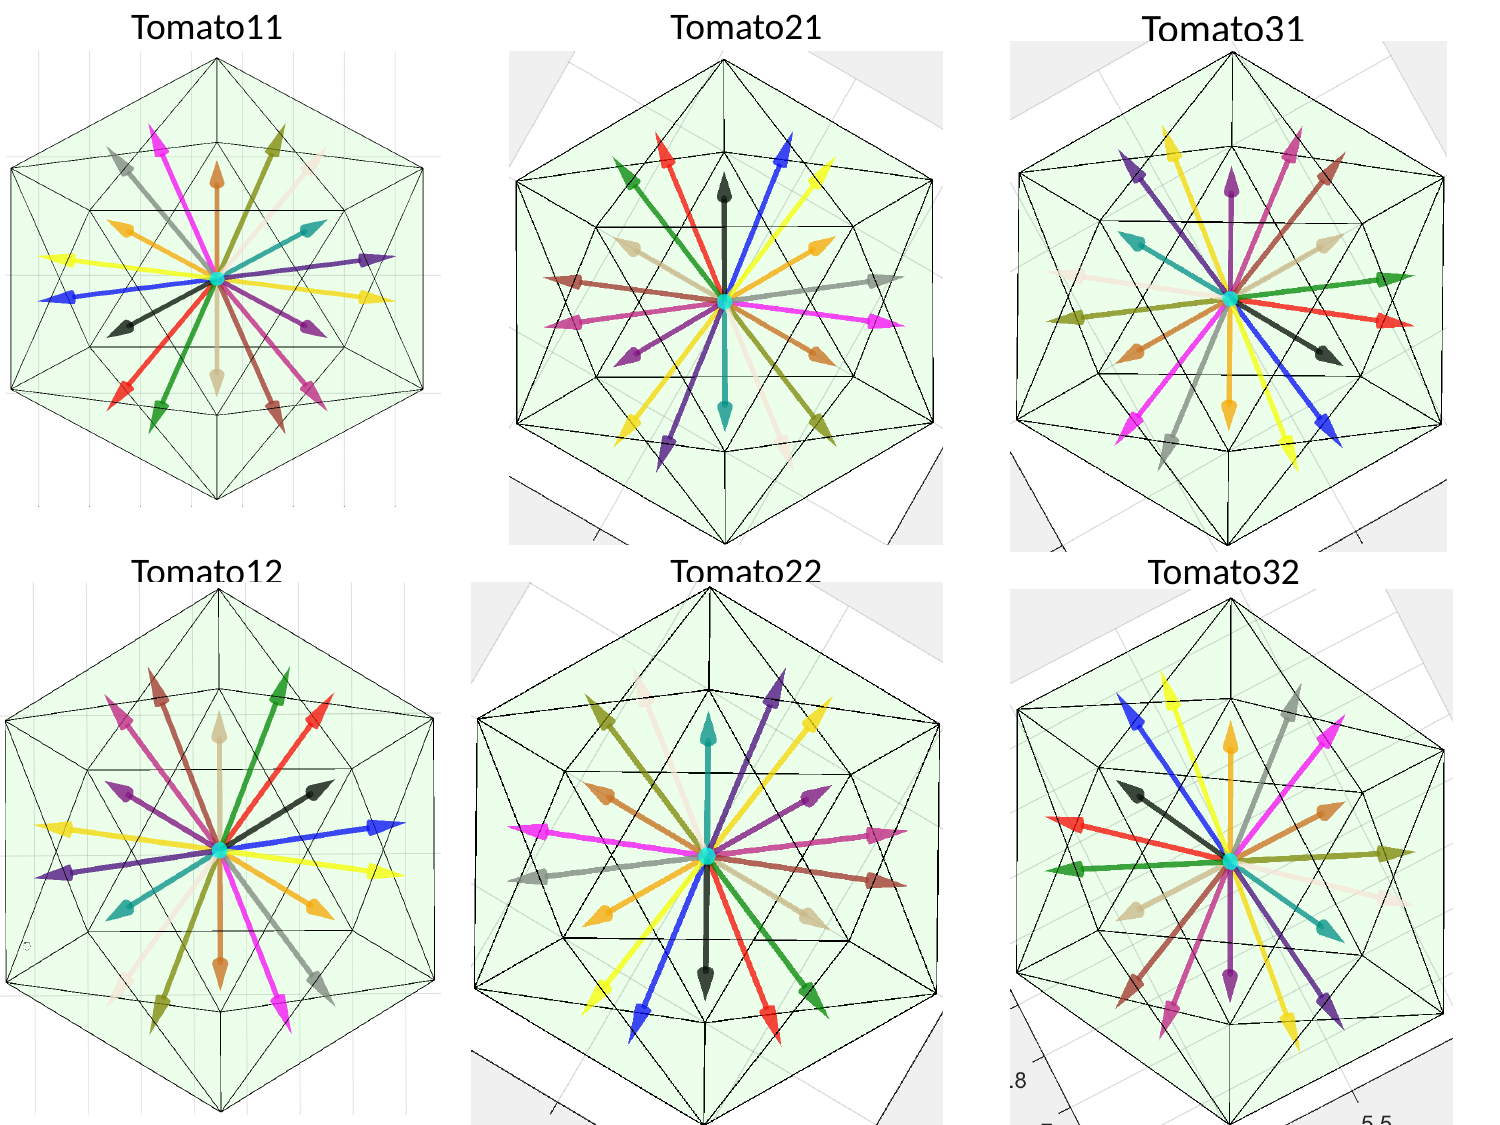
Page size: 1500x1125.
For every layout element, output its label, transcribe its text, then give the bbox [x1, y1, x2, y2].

text_box Tomato32 [1126, 552, 1322, 589]
picture [509, 51, 943, 545]
text_box Tomato22 [649, 545, 844, 582]
text_box Tomato12 [109, 544, 305, 582]
picture [1010, 41, 1447, 552]
text_box Tomato21 [649, 0, 844, 51]
text_box Tomato31 [1126, 0, 1322, 41]
text_box Tomato11 [109, 0, 305, 51]
picture [470, 582, 943, 1125]
picture [6, 51, 441, 507]
picture [0, 582, 441, 1115]
picture [1010, 589, 1454, 1125]
